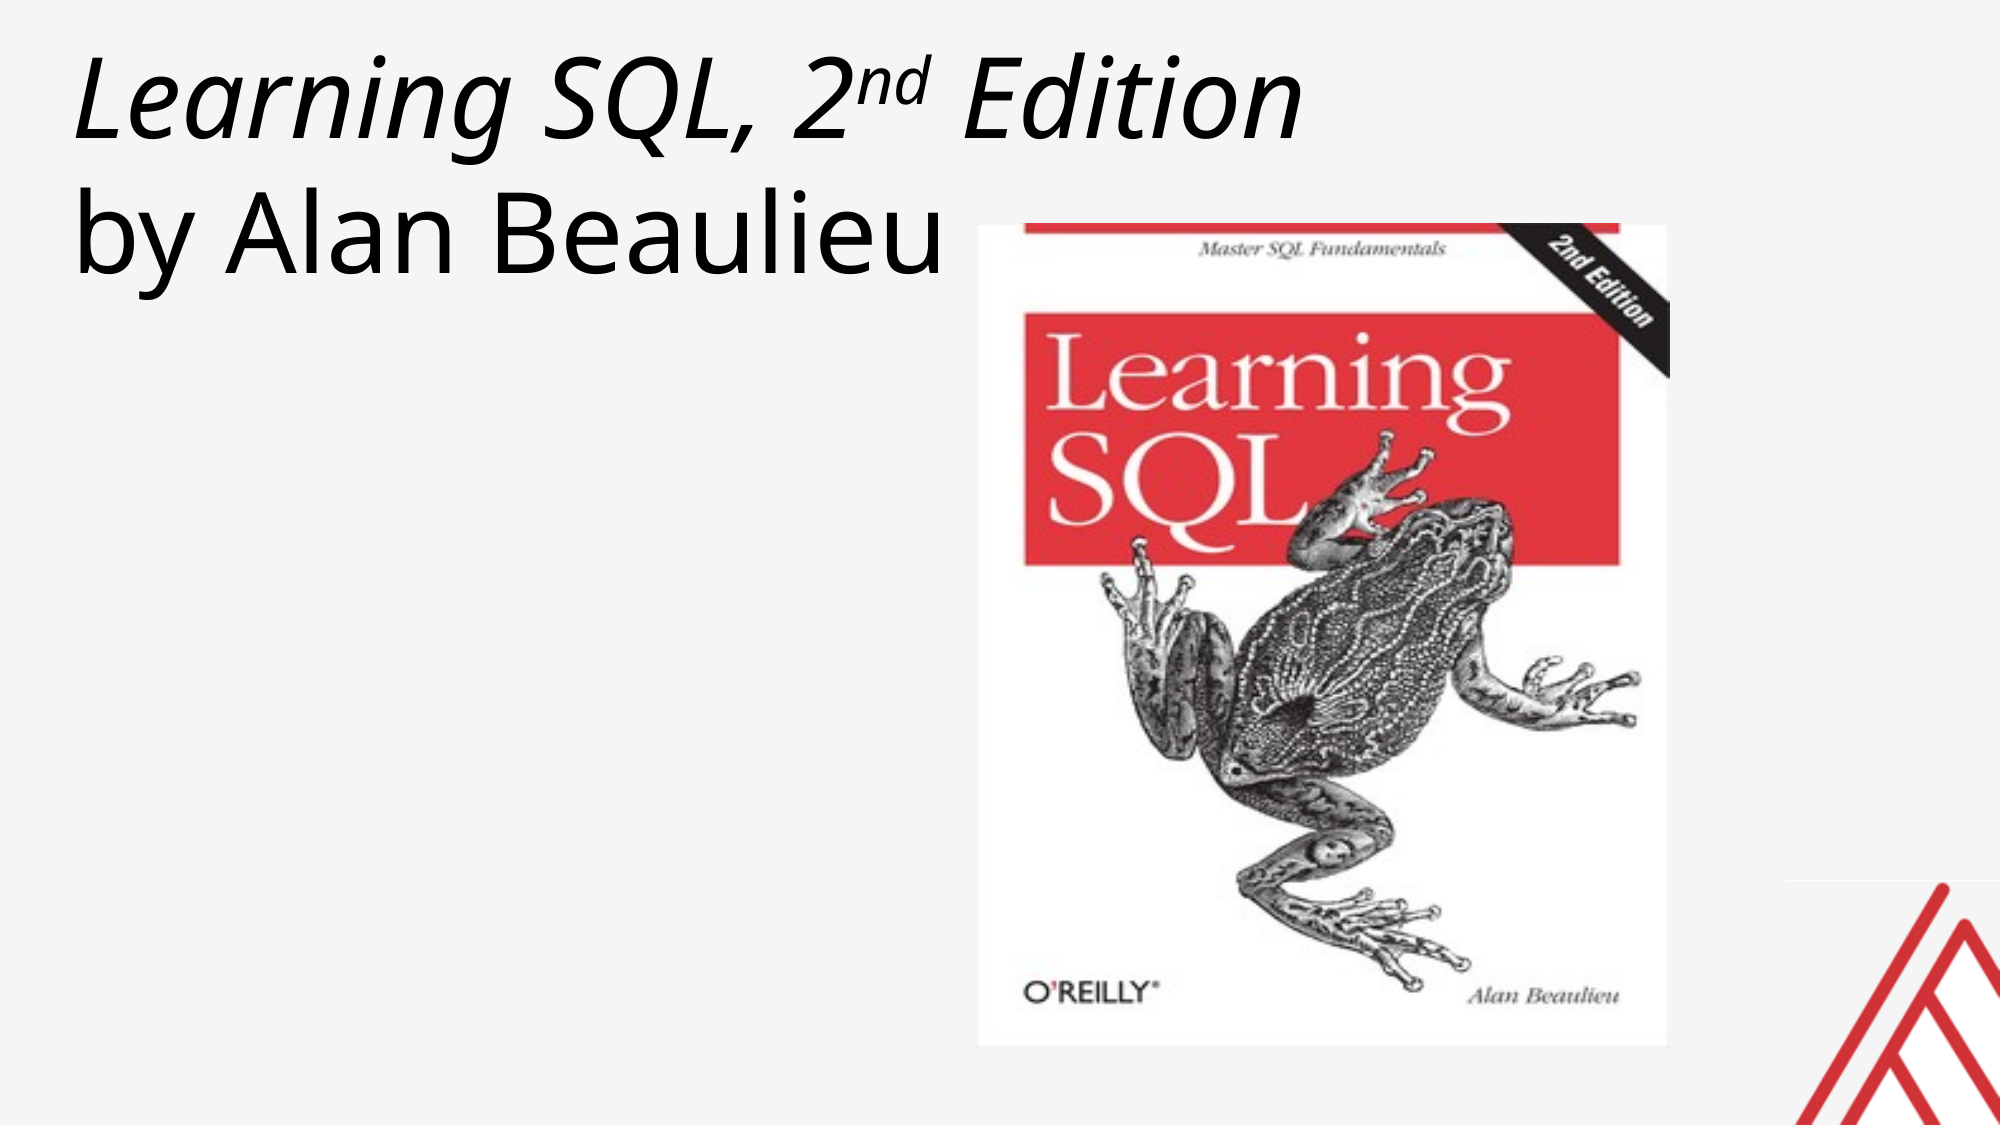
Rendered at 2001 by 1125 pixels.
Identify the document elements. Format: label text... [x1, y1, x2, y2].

text_box Learning SQL, 2nd Edition by Alan Beaulieu [56, 18, 1935, 304]
picture [1786, 880, 2000, 1125]
picture [976, 223, 1670, 1048]
